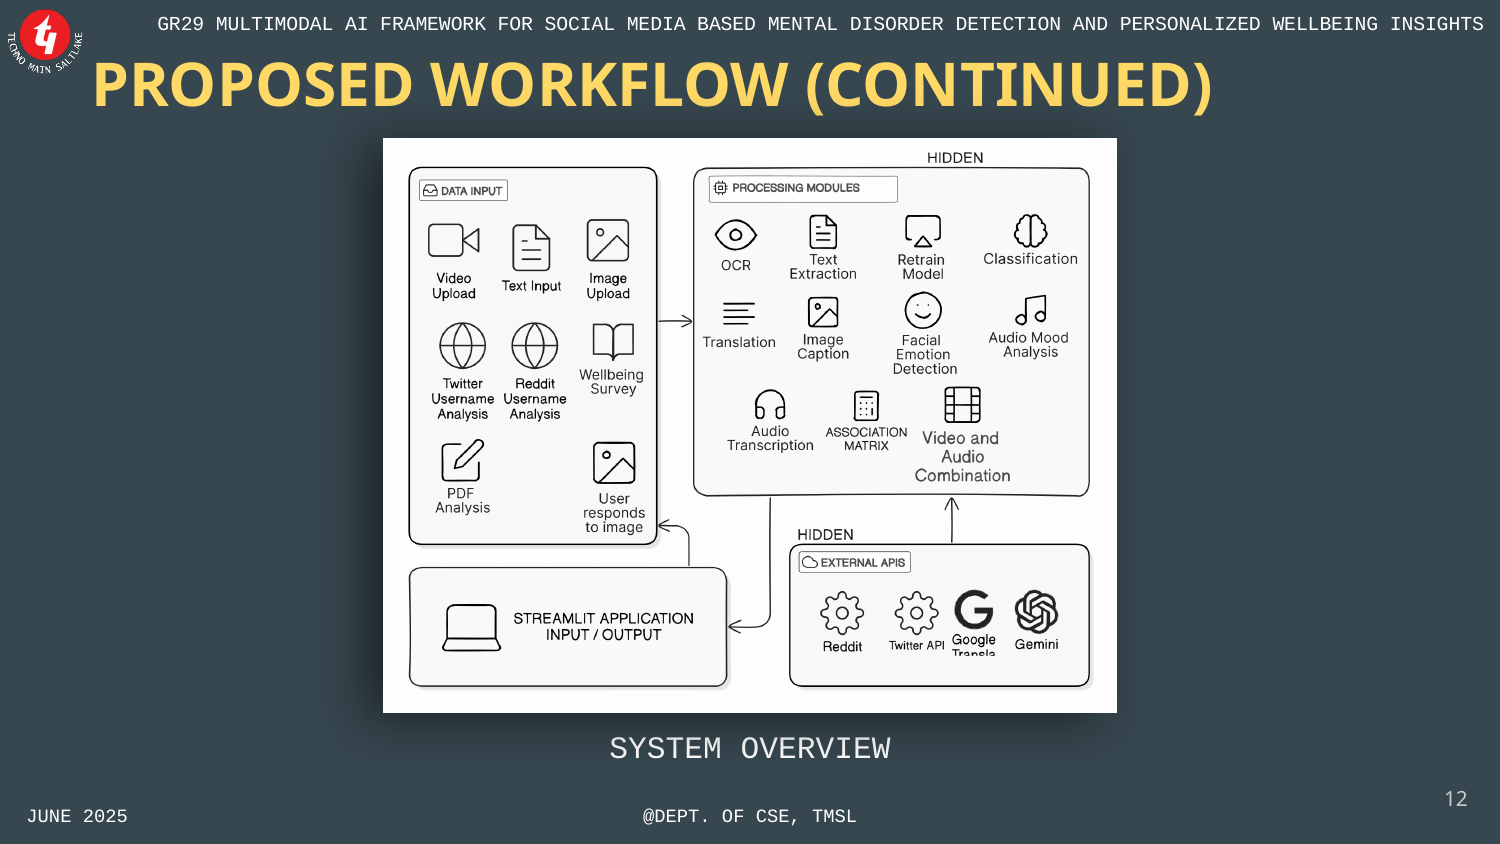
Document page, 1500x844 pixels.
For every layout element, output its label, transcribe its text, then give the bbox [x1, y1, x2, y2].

text_box SYSTEM OVERVIEW [195, 712, 1305, 770]
text_box JUNE 2025 [0, 785, 155, 844]
picture [383, 137, 1117, 713]
slide_number ‹#› [1392, 767, 1483, 833]
title PROPOSED WORKFLOW (CONTINUED) [76, 49, 1474, 126]
text_box @DEPT. OF CSE, TMSL [582, 785, 918, 844]
text_box GR29 MULTIMODAL AI FRAMEWORK FOR SOCIAL MEDIA BASED MENTAL DISORDER DETECTION AND PERSONALIZED WELLBEING INSIGHTS [94, 0, 1500, 49]
picture [0, 0, 91, 87]
